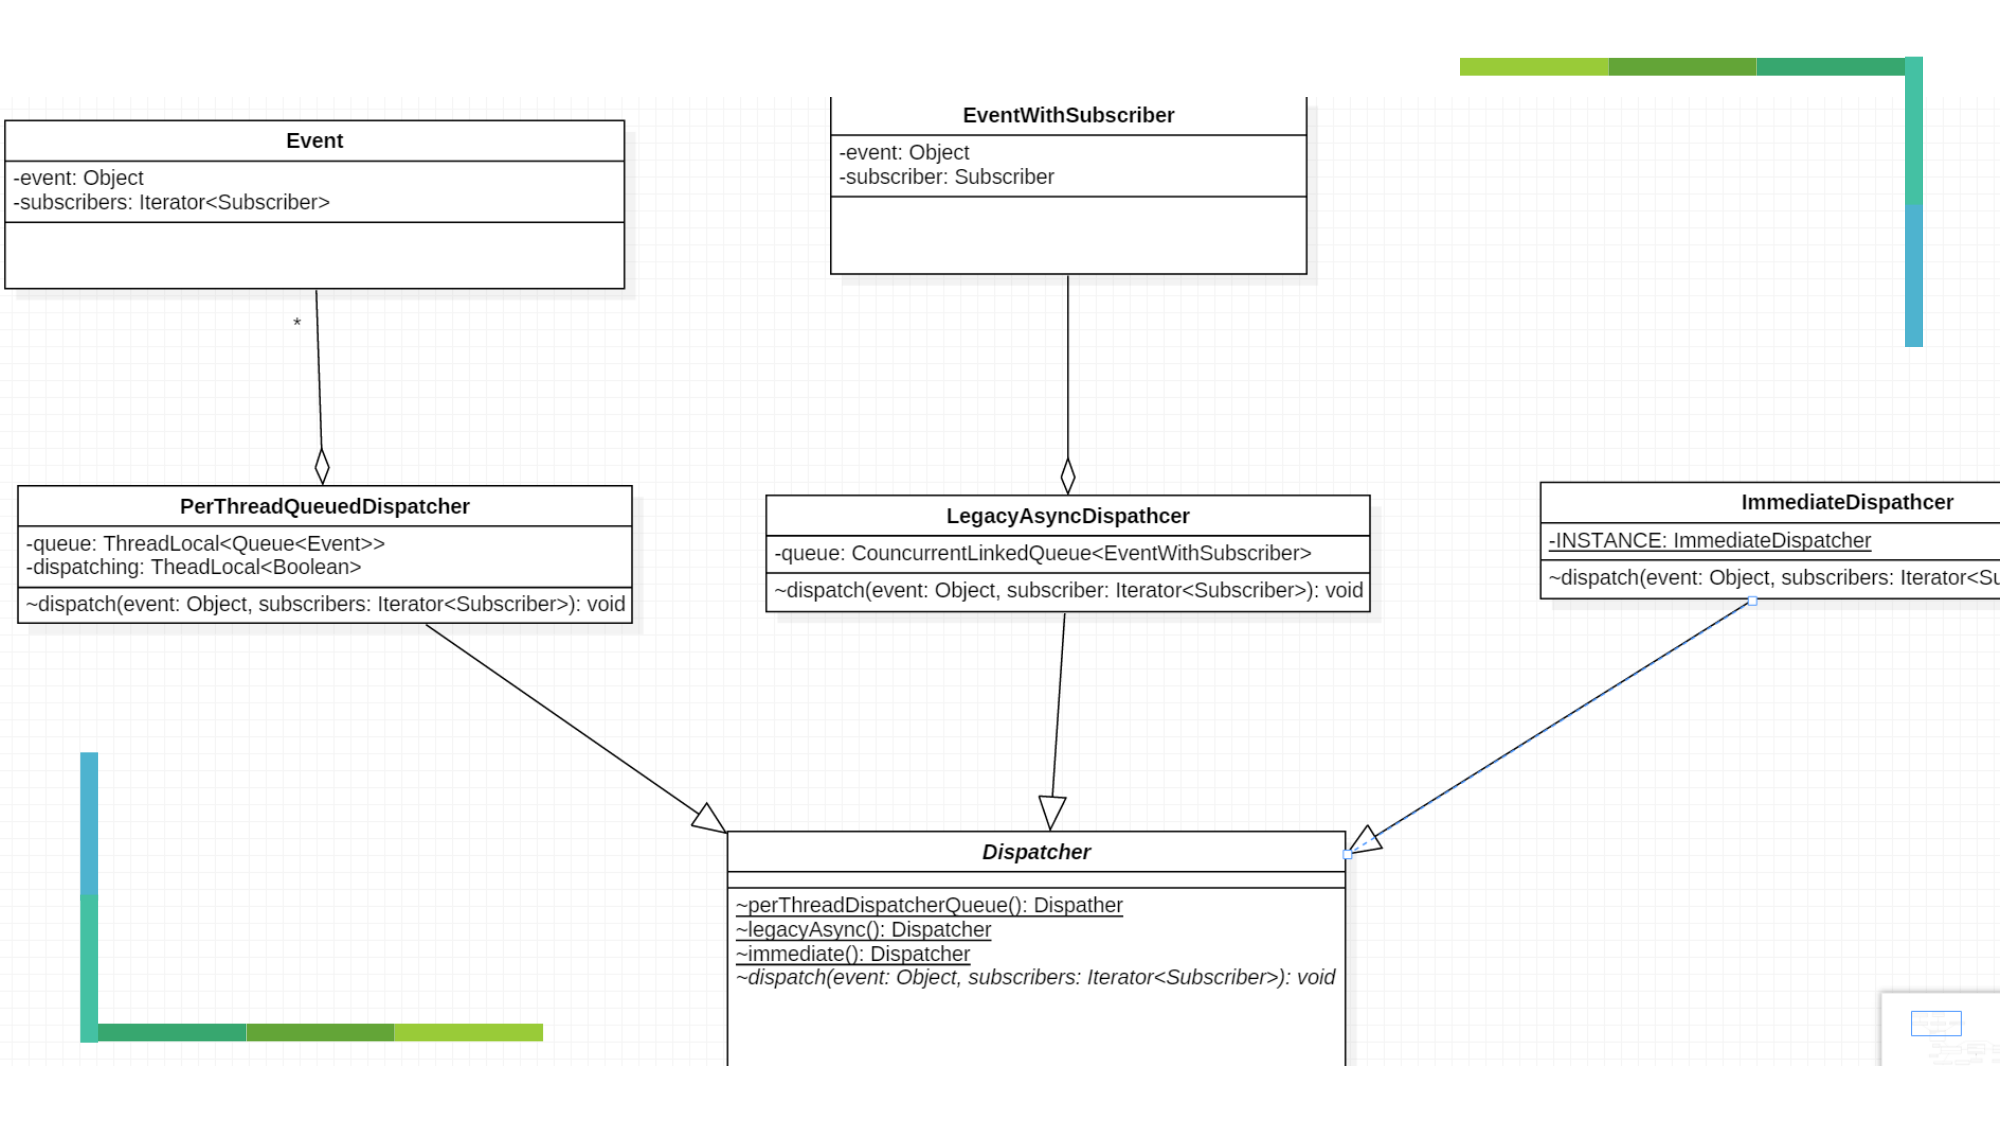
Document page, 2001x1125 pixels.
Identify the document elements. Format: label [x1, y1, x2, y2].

picture [0, 97, 2000, 1066]
text_box [80, 752, 544, 1043]
text_box [1460, 56, 1923, 347]
